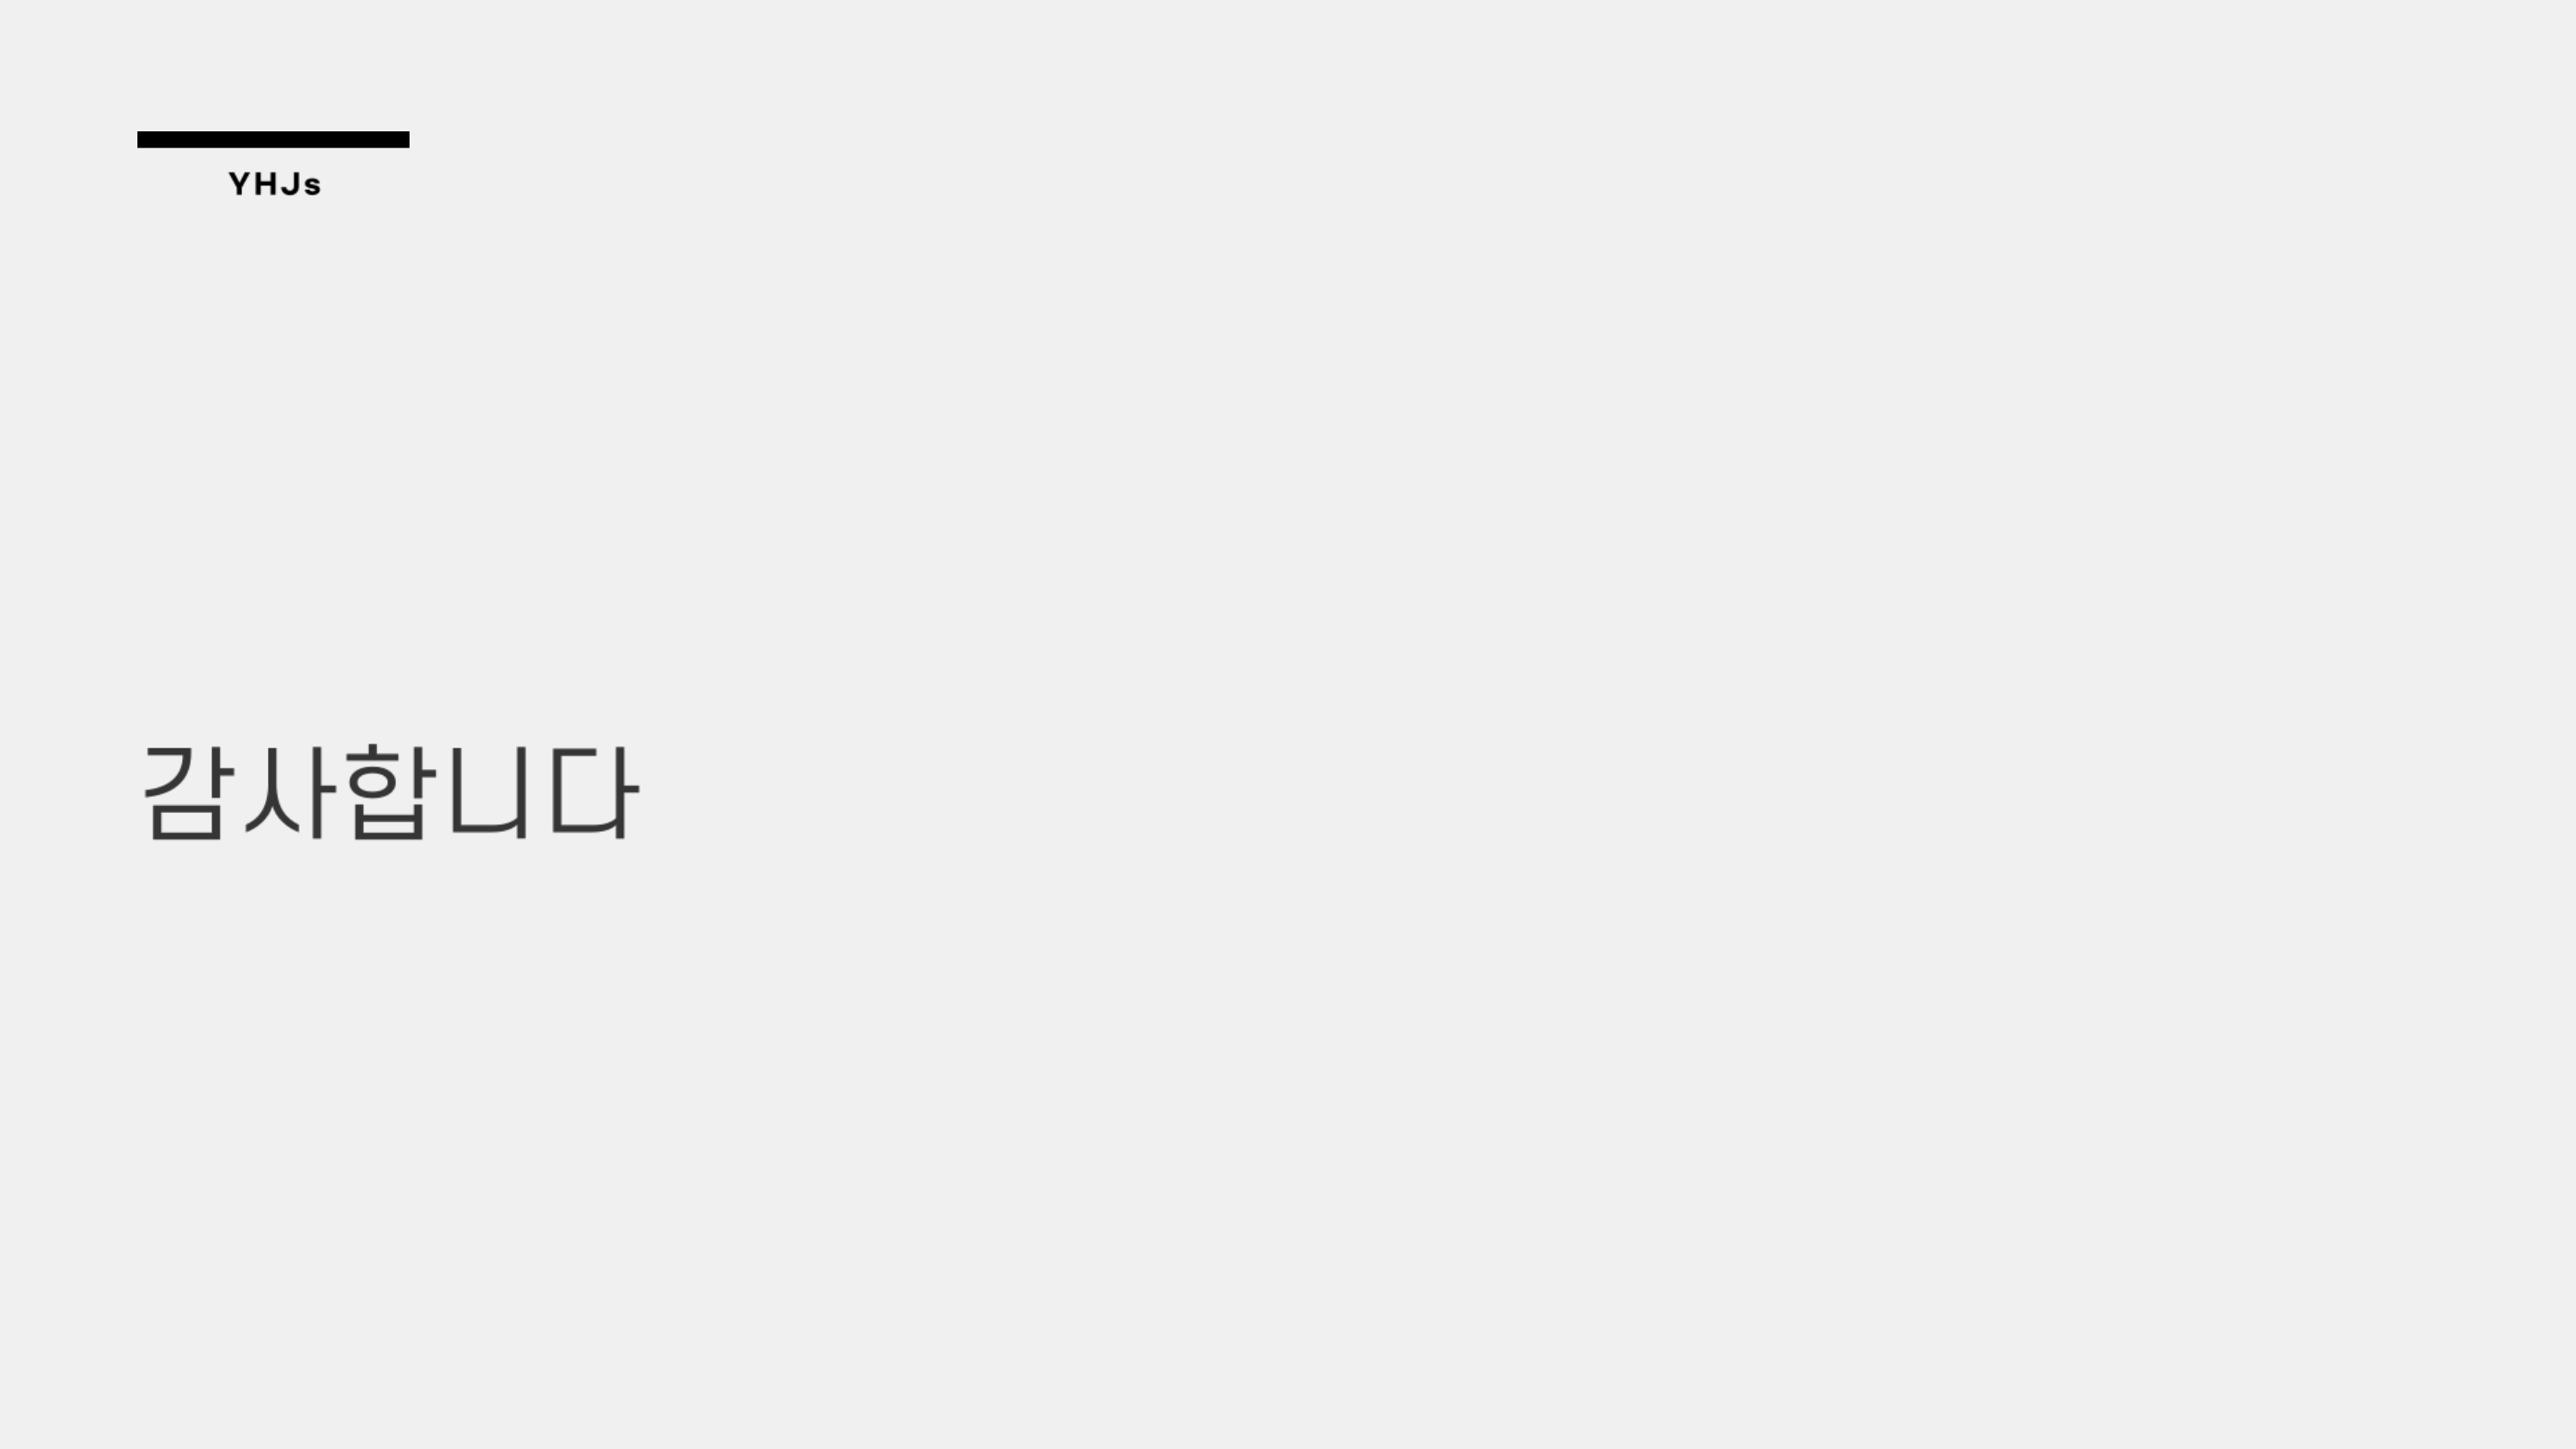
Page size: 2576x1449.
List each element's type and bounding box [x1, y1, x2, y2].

picture [135, 163, 334, 209]
picture [124, 571, 687, 887]
text_box [137, 131, 410, 150]
